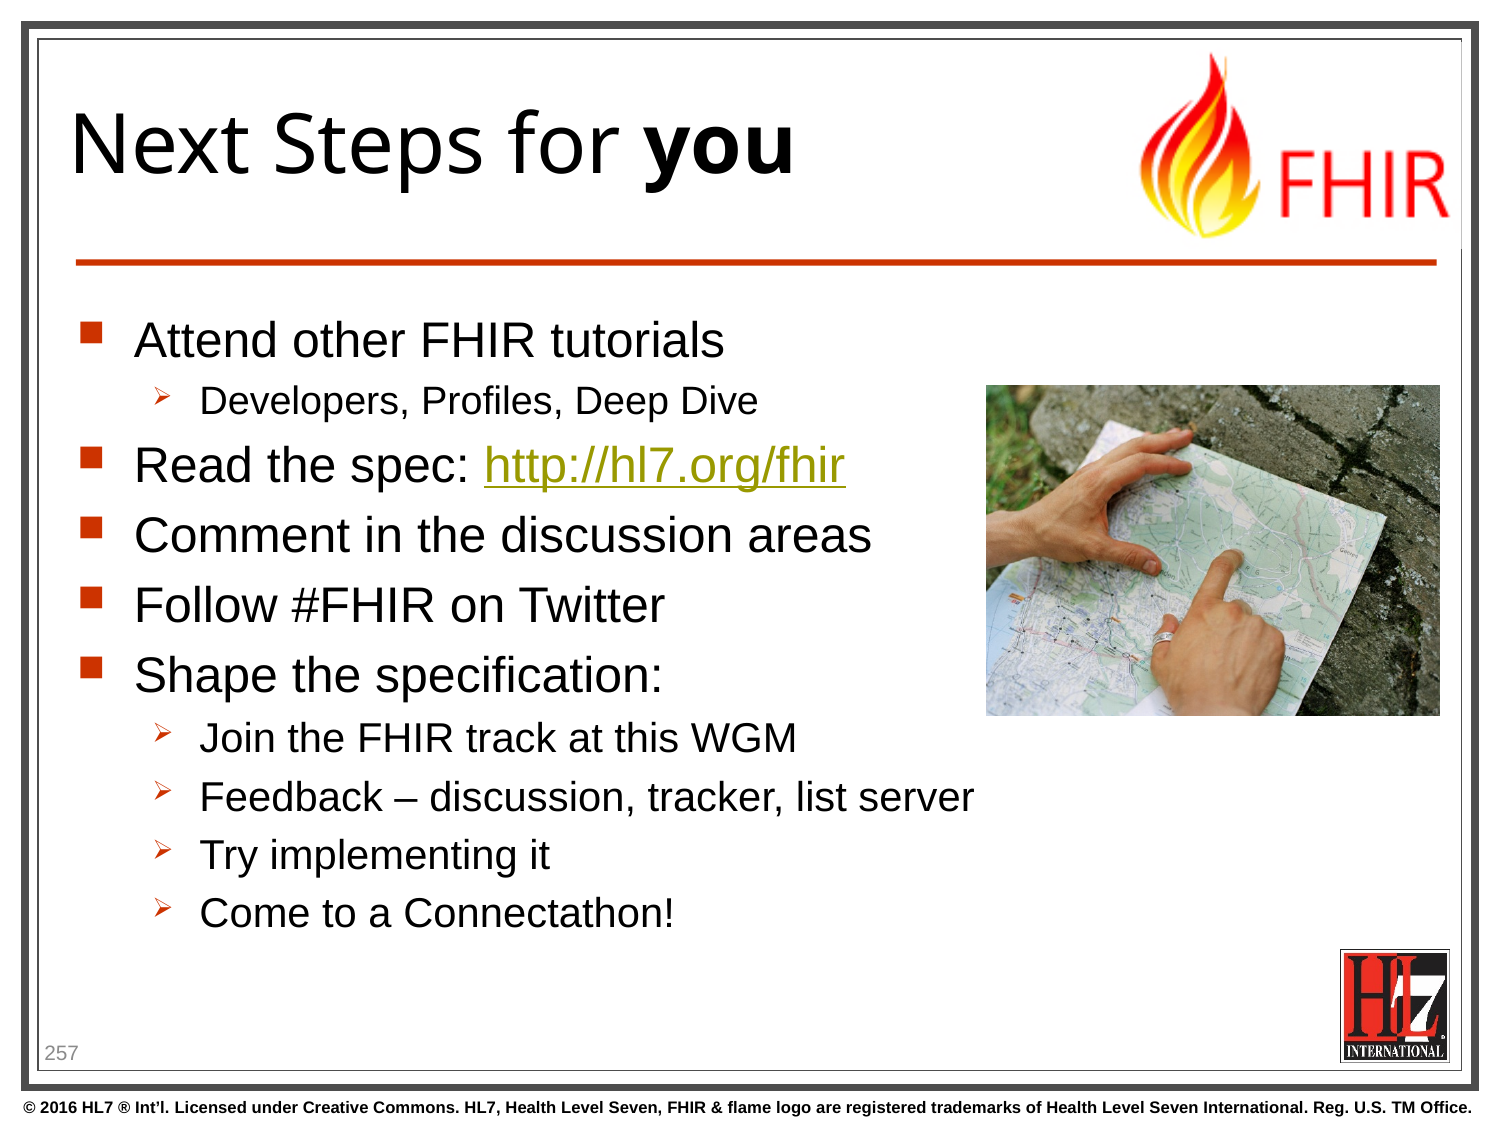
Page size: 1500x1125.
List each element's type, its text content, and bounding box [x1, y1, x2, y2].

title Next Steps for you [53, 54, 1122, 244]
picture [1124, 42, 1462, 249]
list Attend other FHIR tutorials Developers, Profiles, Deep Dive Read the spec: http://hl7.org/fhir Comment in the discussion areas Follow #FHIR on Twitter Shape the specification: Join the FHIR track at this WGM Feedback – discussion, tracker, list server Try implementing it Come to a Connectathon! [62, 299, 1438, 1059]
picture [1340, 949, 1450, 1063]
slide_number 257 [29, 1034, 148, 1071]
picture [985, 385, 1440, 717]
